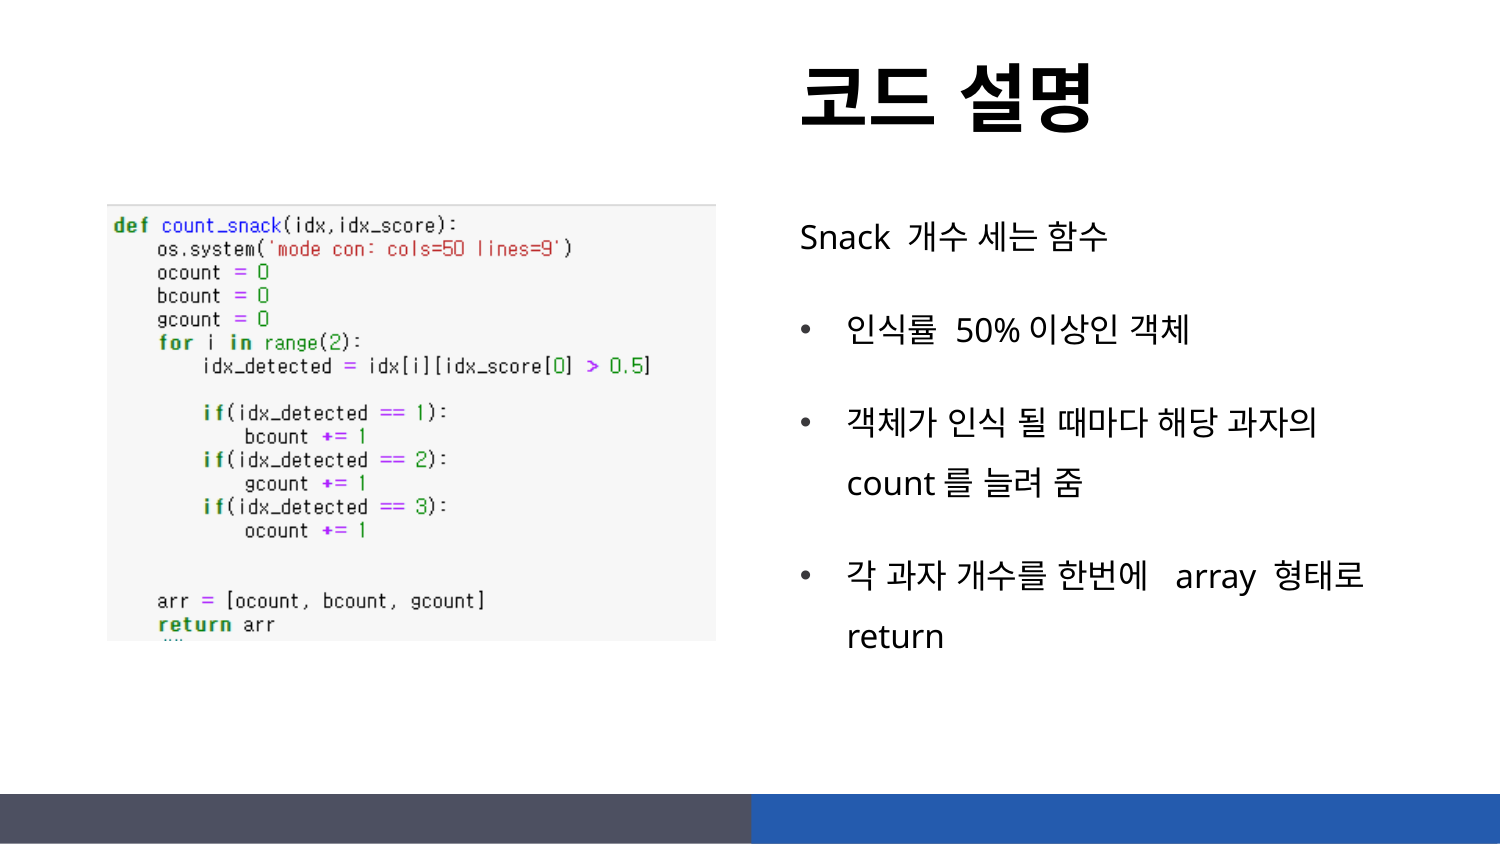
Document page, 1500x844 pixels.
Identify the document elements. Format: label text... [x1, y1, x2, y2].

title 코드 설명 [784, 36, 1253, 143]
subtitle Snack 개수 세는 함수 인식률 50%이상인 객체 객체가 인식 될 때마다 해당 과자의 count를 늘려 줌 각 과자 개수를 한번에 array 형태로 return [784, 181, 1416, 702]
picture [107, 202, 716, 641]
